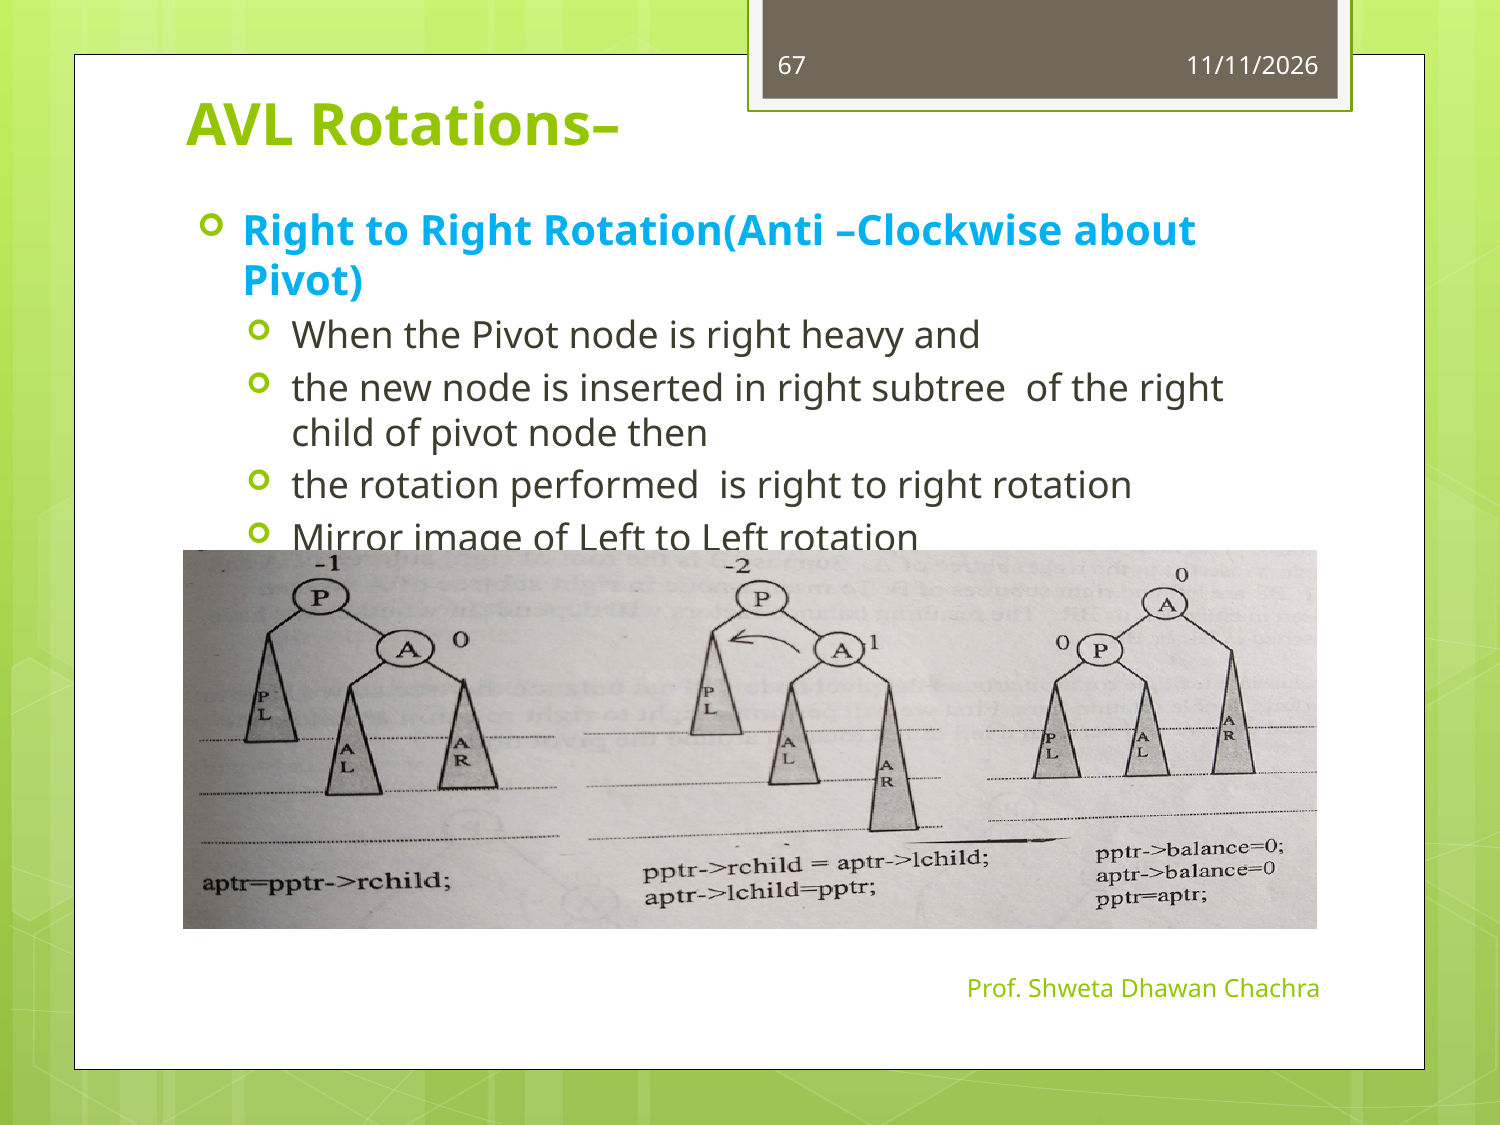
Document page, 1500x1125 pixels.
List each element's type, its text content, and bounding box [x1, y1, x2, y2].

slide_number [983, 36, 1334, 97]
footer Prof. Shweta Dhawan Chachra [761, 960, 1336, 1020]
slide_number 67 [762, 36, 982, 97]
list Right to Right Rotation(Anti –Clockwise about Pivot) When the Pivot node is right heavy and the new node is inserted in right subtree of the right child of pivot node then the rotation performed is right to right rotation Mirror image of Left to Left rotation [171, 196, 1317, 988]
picture [182, 550, 1318, 929]
title AVL Rotations– [171, 78, 1324, 165]
